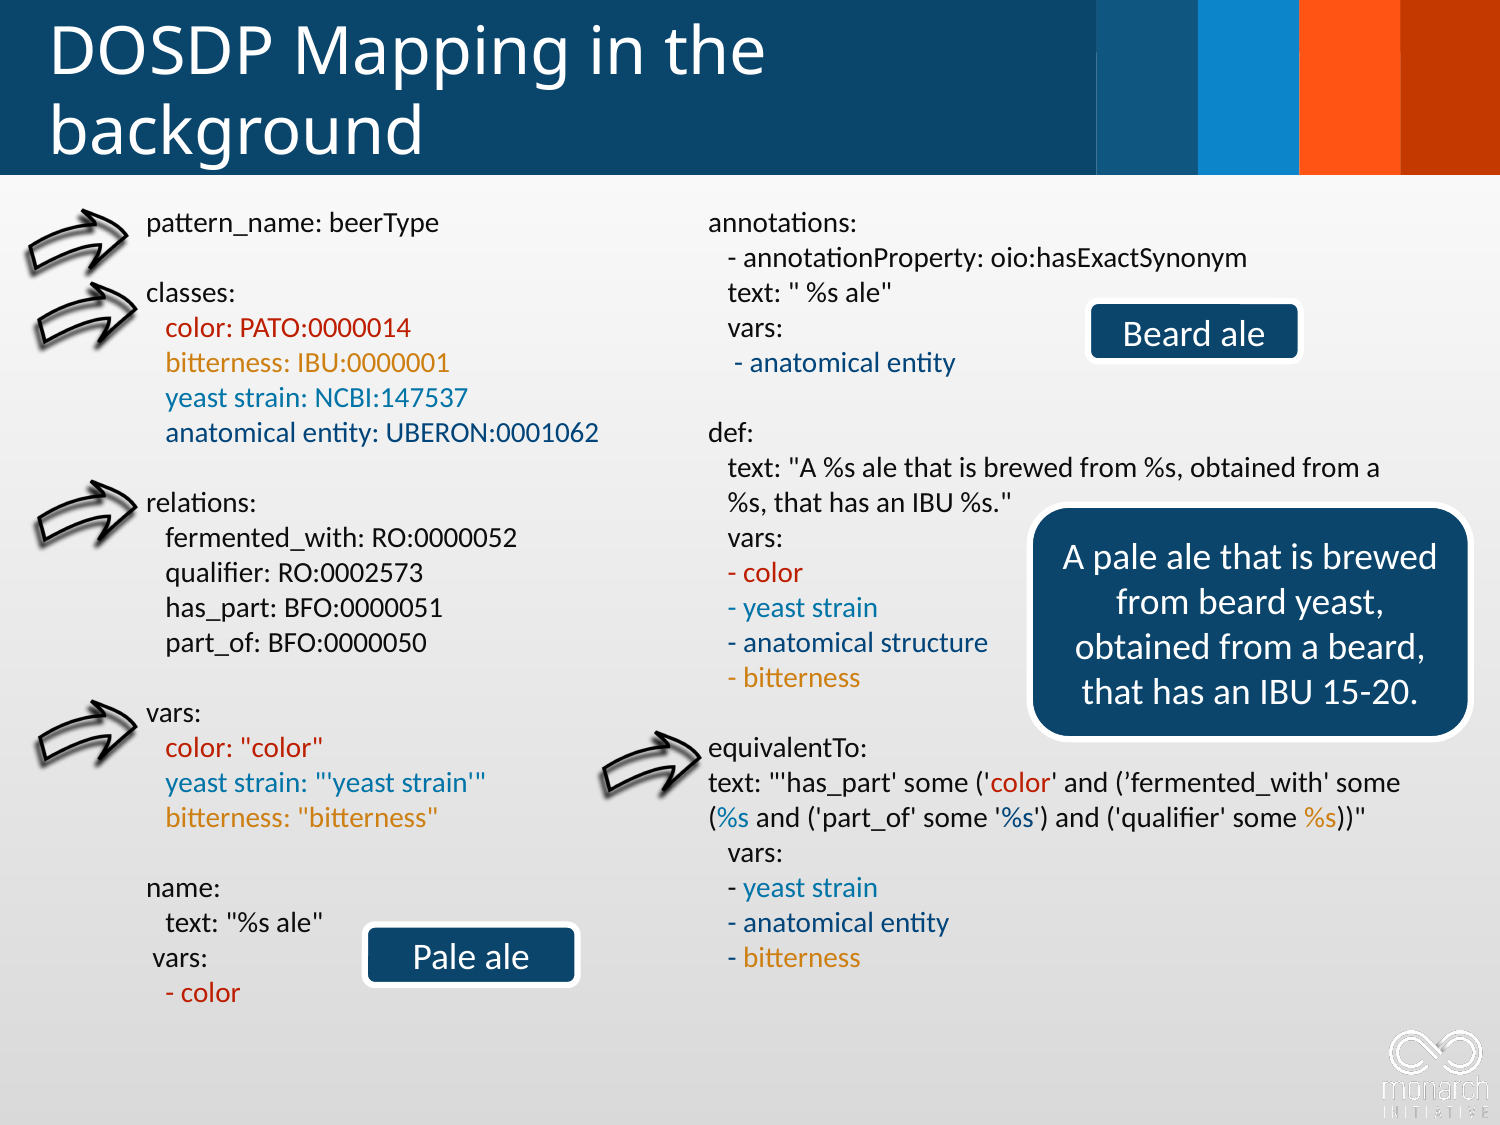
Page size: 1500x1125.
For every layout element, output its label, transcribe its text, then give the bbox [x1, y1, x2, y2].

picture [1383, 1030, 1488, 1118]
text_box annotations: - annotationProperty: oio:hasExactSynonym text: " %s ale" vars: - anatomical entity def: text: "A %s ale that is brewed from %s, obtained from a %s, that has an IBU %s." vars: - color - yeast strain - anatomical structure - bitterness equivalentTo: text: "'has_part' some ('color' and (’fermented_with' some (%s and ('part_of' some '%s') and ('qualifier' some %s))" vars: - yeast strain - anatomical entity - bitterness [700, 196, 1440, 981]
picture [21, 688, 147, 791]
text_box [1087, 300, 1301, 362]
picture [20, 468, 147, 572]
picture [585, 719, 711, 822]
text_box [1029, 504, 1472, 740]
title DOSDP Mapping in the background [32, 0, 1091, 176]
picture [11, 197, 147, 374]
text_box pattern_name: beerType classes: color: PATO:0000014 bitterness: IBU:0000001 yeast strain: NCBI:147537 anatomical entity: UBERON:0001062 relations: fermented_with: RO:0000052 qualifier: RO:0002573 has_part: BFO:0000051 part_of: BFO:0000050 vars: color: "color" yeast strain: "'yeast strain'" bitterness: "bitterness" name: text: "%s ale" vars: - color [138, 196, 748, 1051]
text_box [364, 924, 578, 986]
